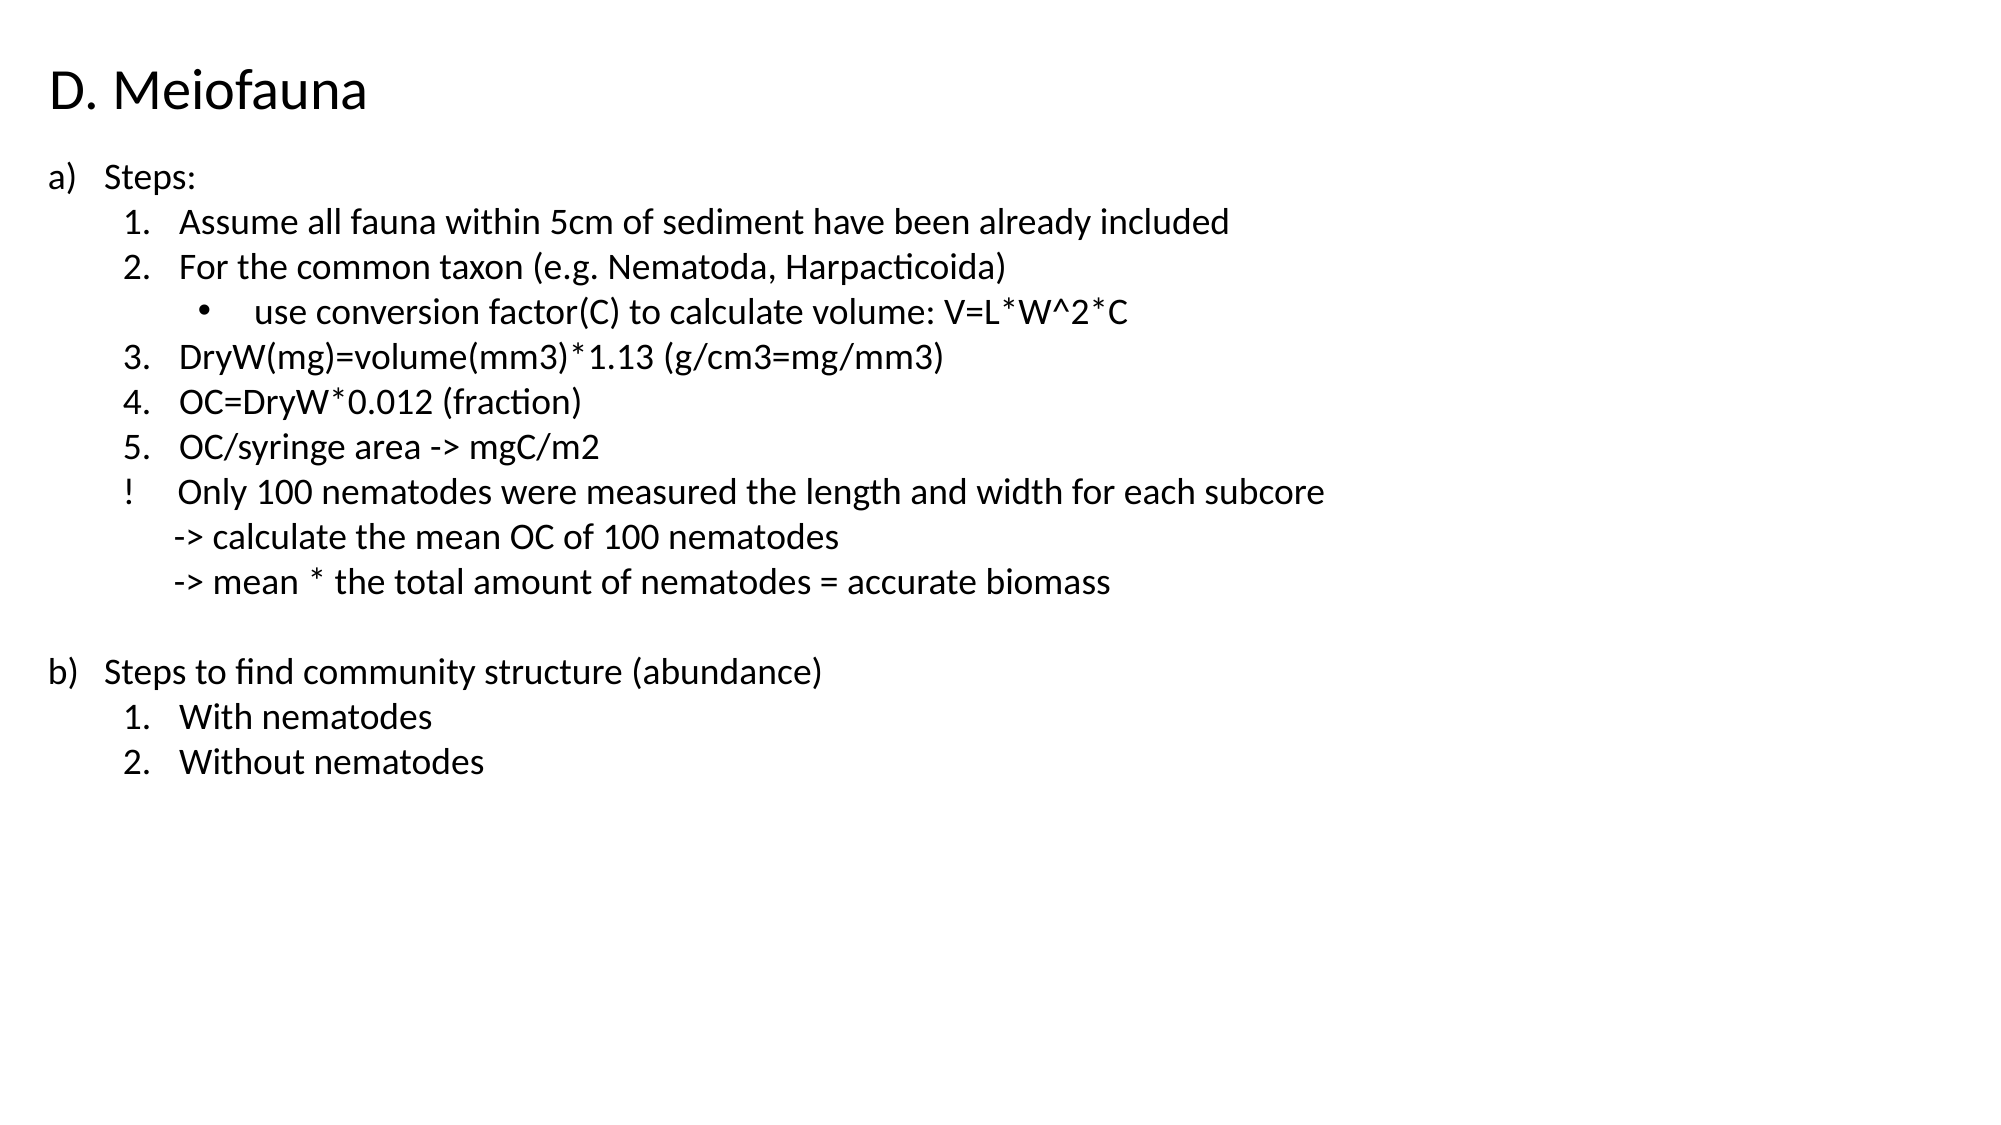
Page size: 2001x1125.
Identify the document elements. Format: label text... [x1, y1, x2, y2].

text_box D. Meiofauna [35, 43, 384, 129]
text_box Steps: Assume all fauna within 5cm of sediment have been already included For the common taxon (e.g. Nematoda, Harpacticoida) use conversion factor(C) to calculate volume: V=L*W^2*C DryW(mg)=volume(mm3)*1.13 (g/cm3=mg/mm3) OC=DryW*0.012 (fraction) OC/syringe area -> mgC/m2 ! Only 100 nematodes were measured the length and width for each subcore -> calculate the mean OC of 100 nematodes -> mean * the total amount of nematodes = accurate biomass Steps to find community structure (abundance) With nematodes Without nematodes [33, 144, 2000, 790]
